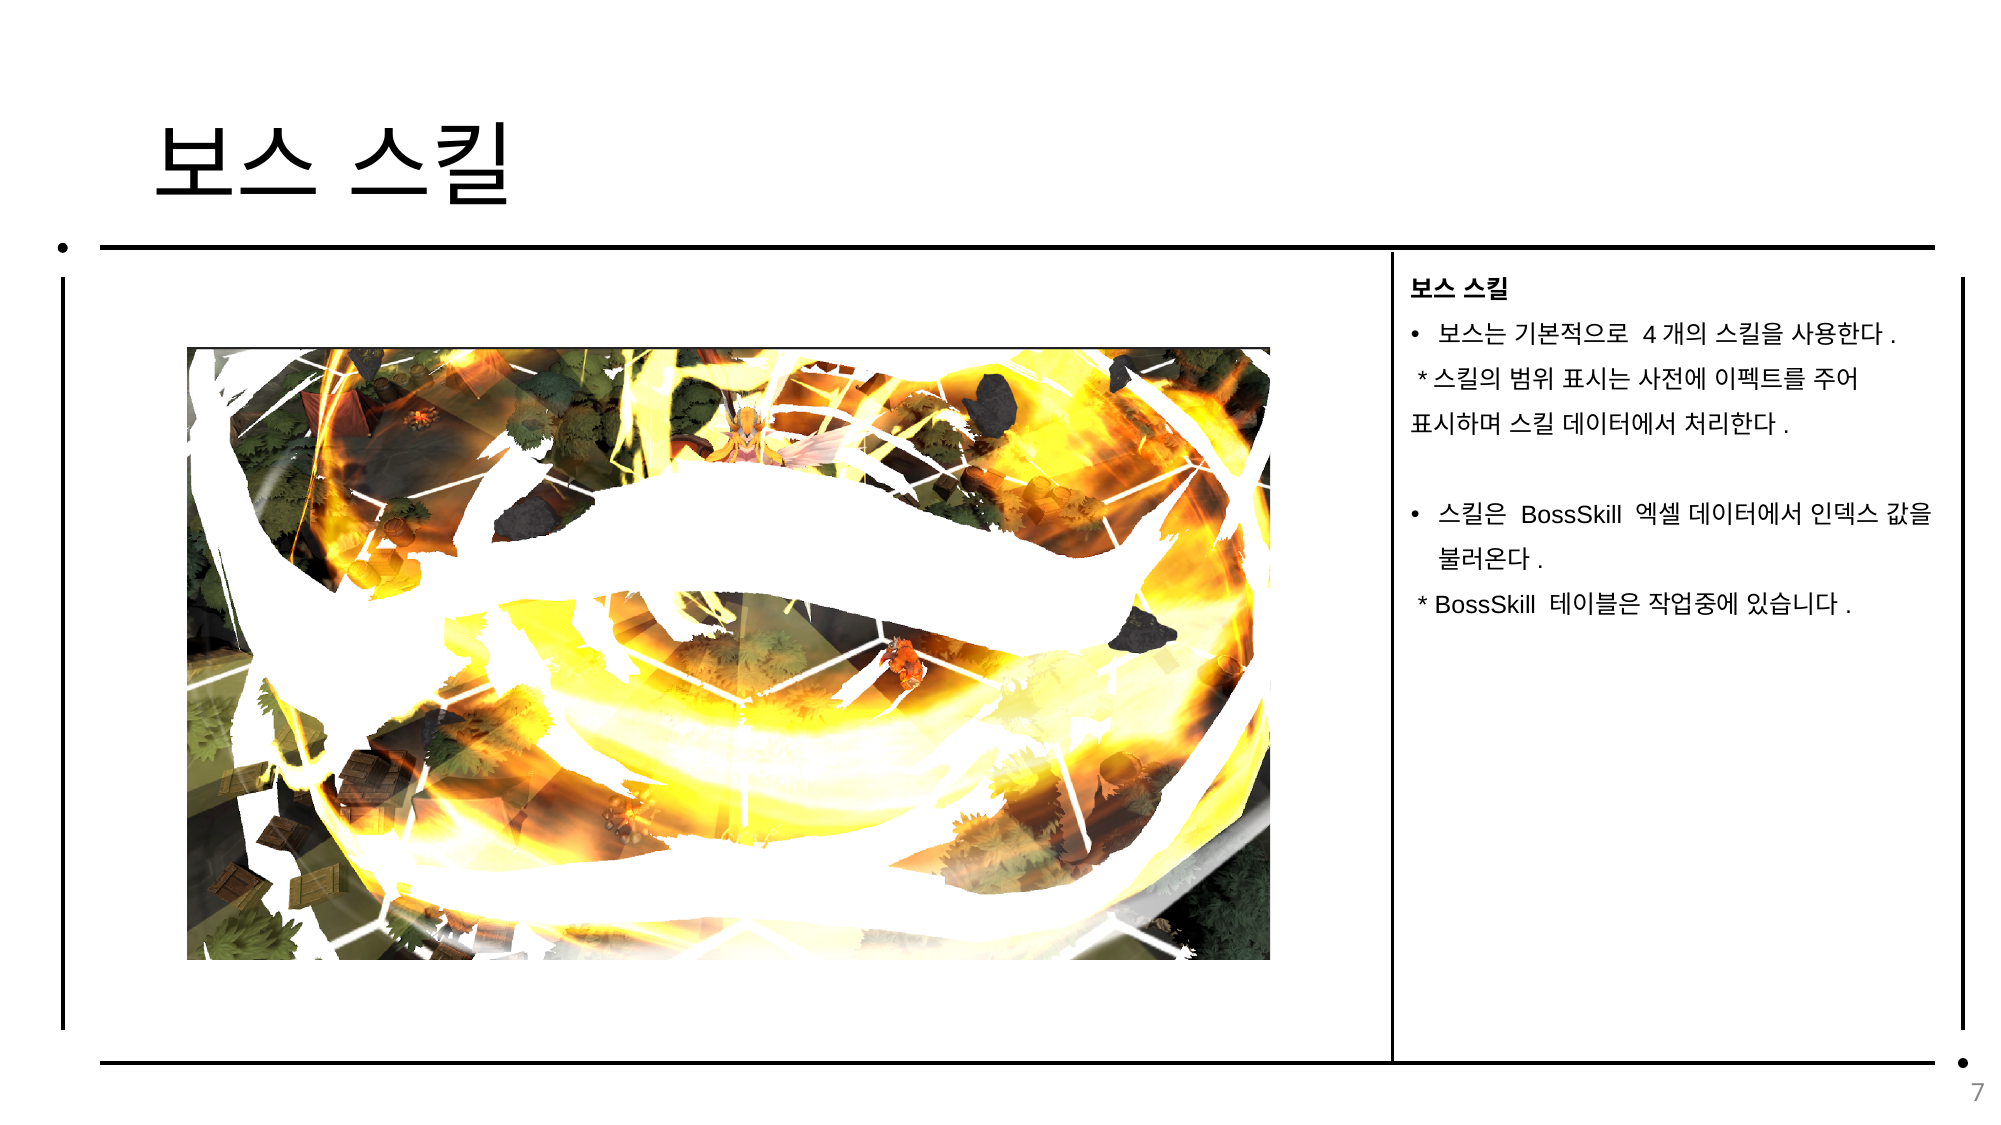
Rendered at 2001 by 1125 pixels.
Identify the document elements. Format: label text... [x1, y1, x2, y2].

picture [186, 347, 1271, 961]
title 보스 스킬 [137, 59, 1863, 241]
slide_number 7 [1550, 1063, 2000, 1123]
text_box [58, 243, 1968, 1068]
